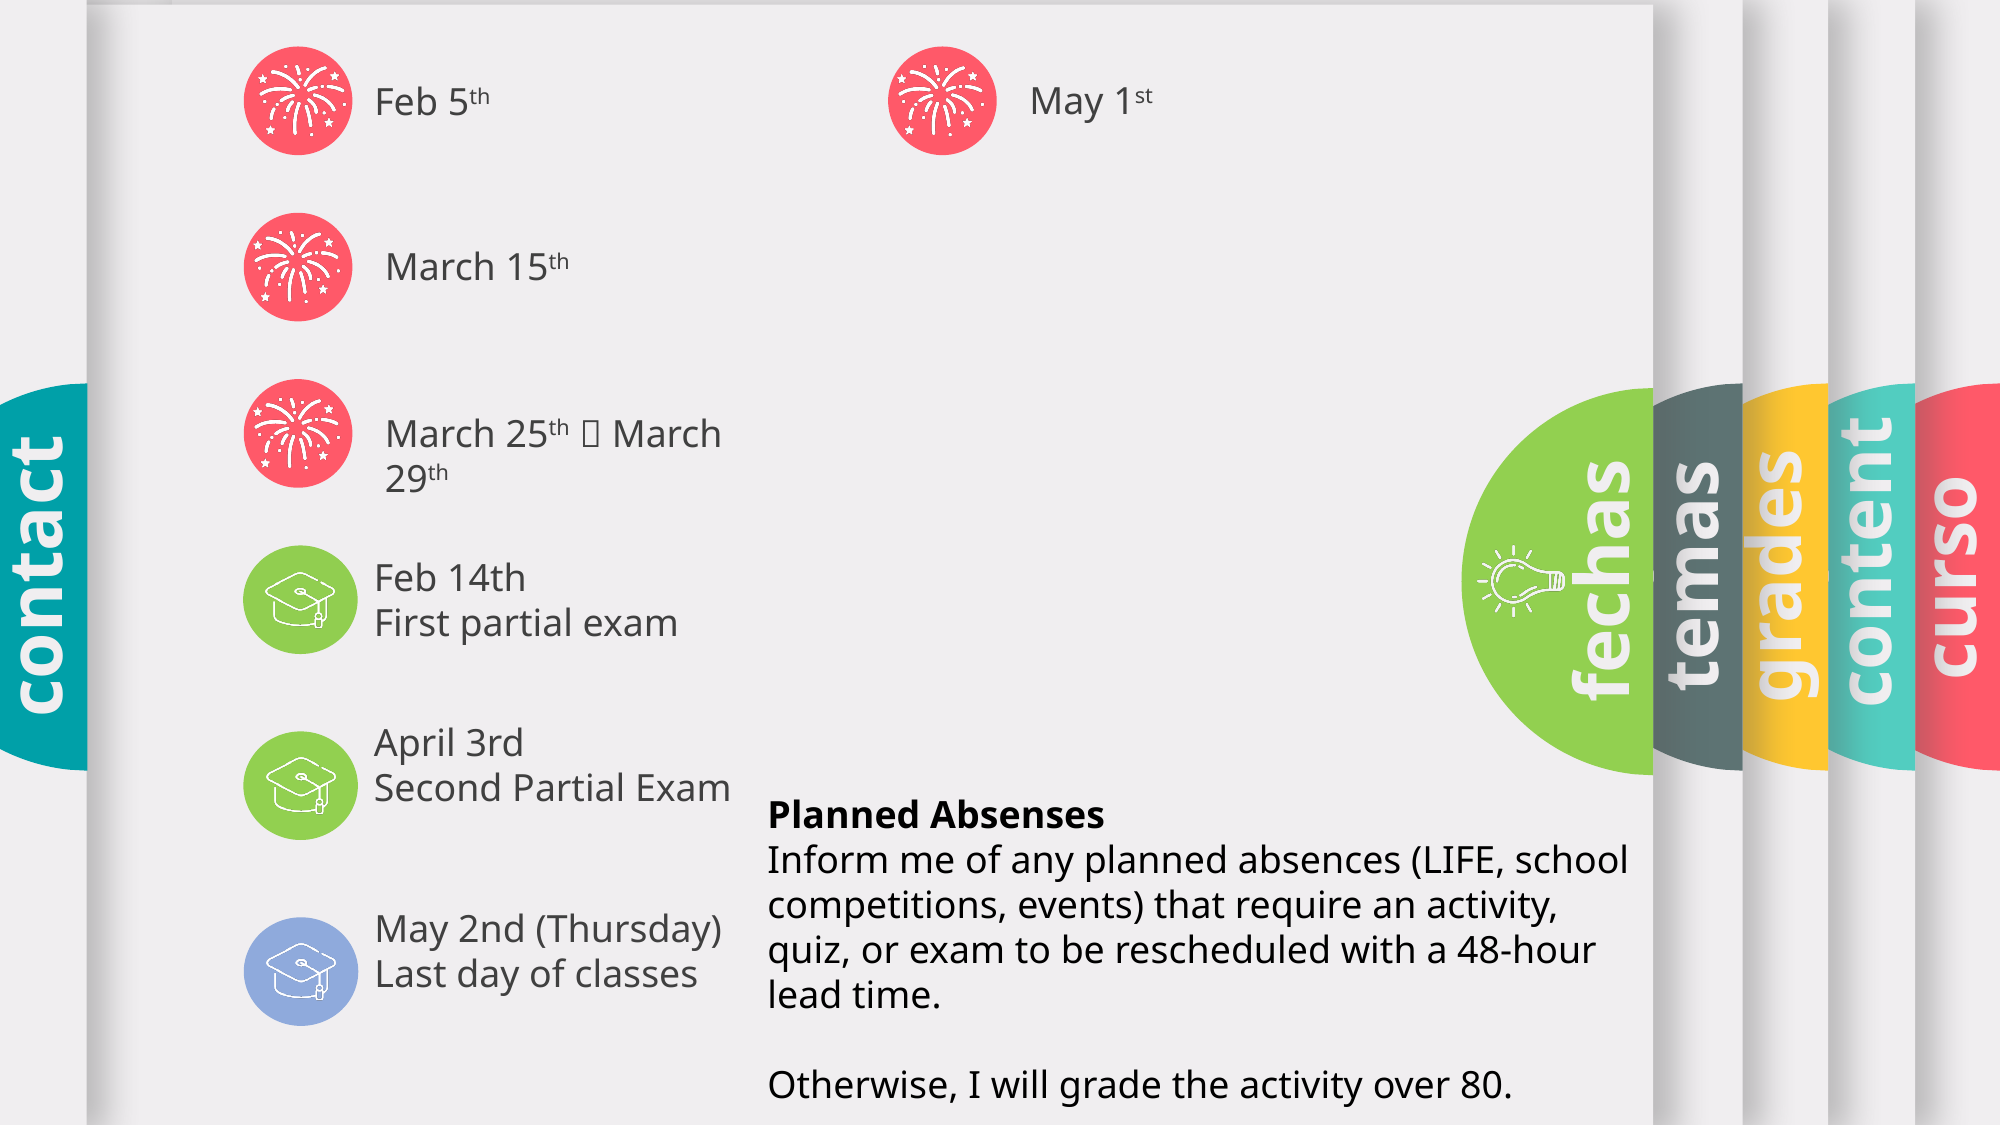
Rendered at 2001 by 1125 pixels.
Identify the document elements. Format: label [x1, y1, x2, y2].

text_box [243, 212, 764, 322]
text_box [172, 0, 1743, 1125]
text_box [243, 379, 764, 509]
text_box [243, 897, 831, 1026]
text_box [243, 46, 754, 156]
text_box [1743, 0, 1829, 1125]
text_box [0, 0, 88, 1125]
text_box [243, 711, 831, 840]
text_box [88, 4, 1654, 1125]
text_box [1916, 0, 2000, 1125]
text_box [1829, 0, 1916, 1125]
text_box [243, 545, 830, 655]
text_box [888, 46, 1409, 156]
text_box [88, 0, 172, 4]
